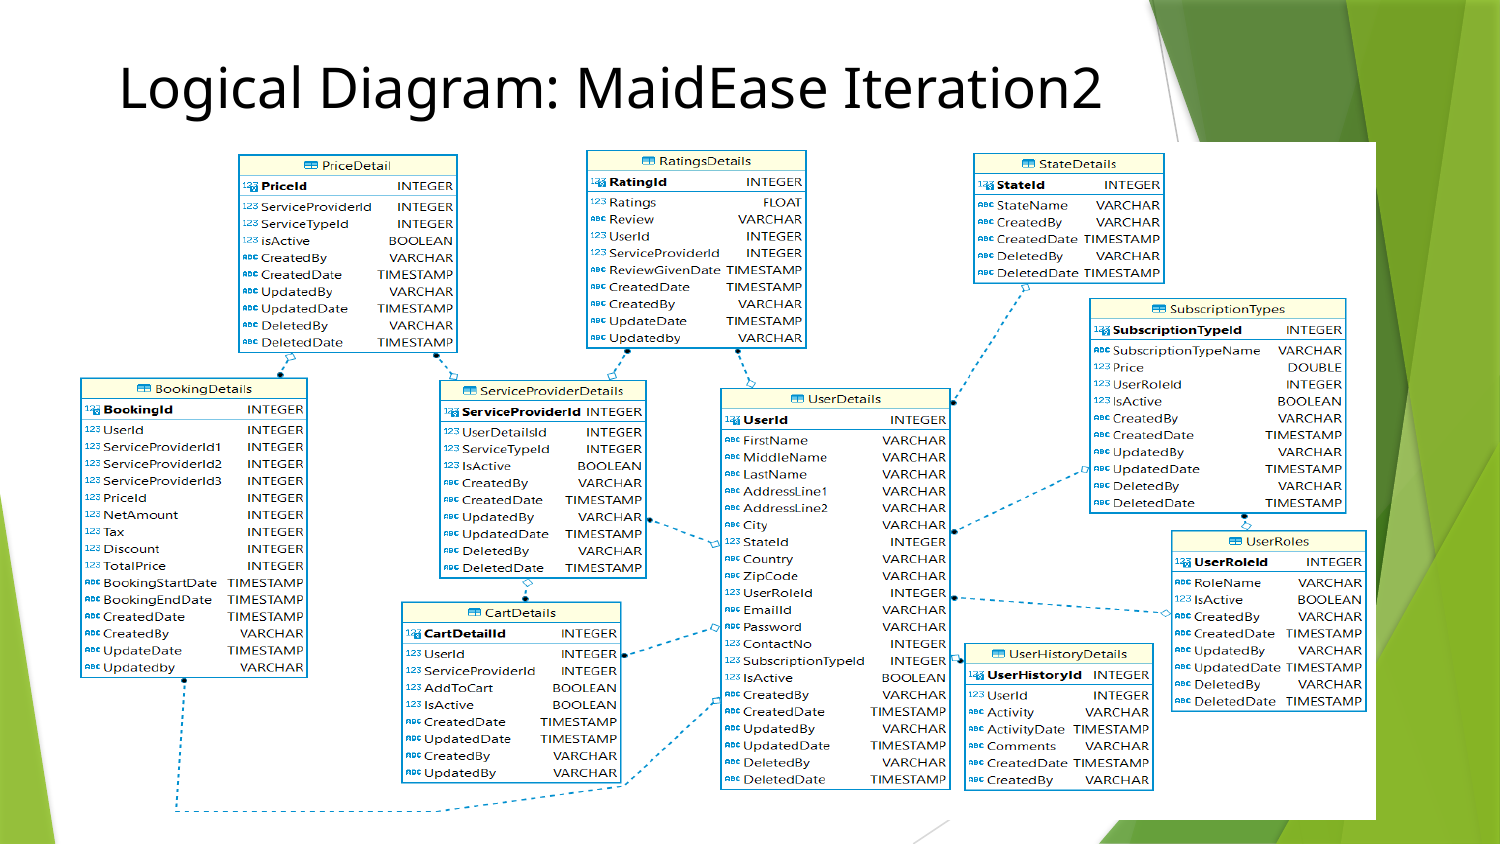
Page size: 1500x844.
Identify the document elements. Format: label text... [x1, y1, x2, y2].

title Logical Diagram: MaidEase Iteration2 [103, 44, 1397, 131]
picture [70, 142, 1376, 821]
